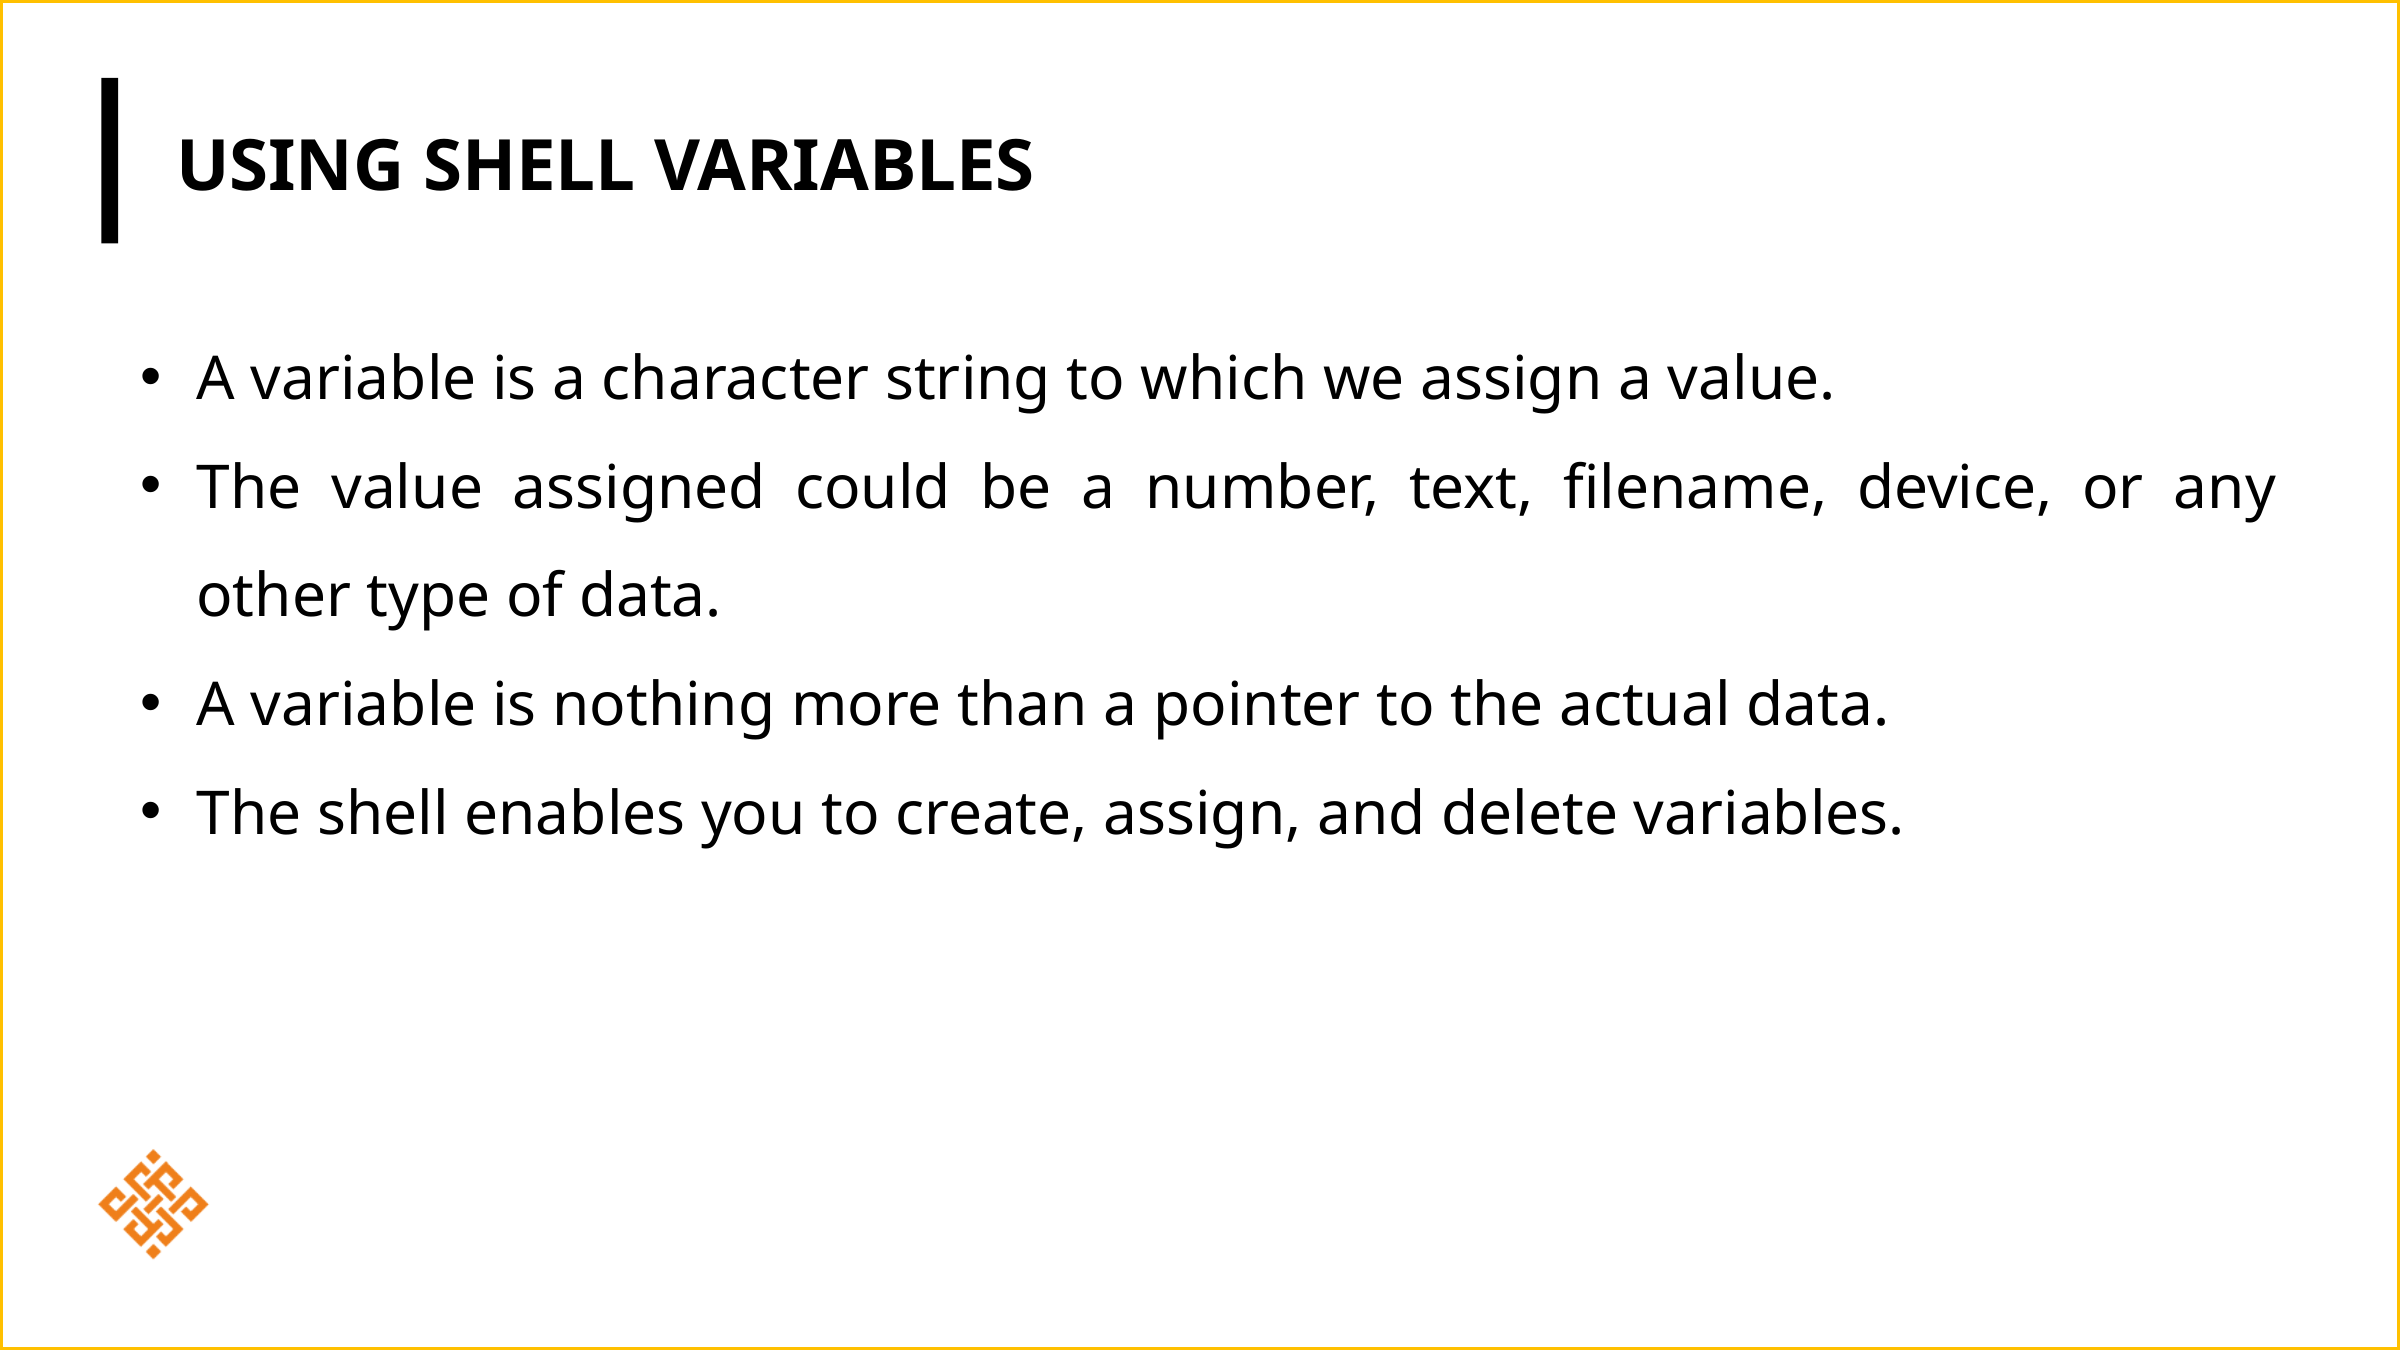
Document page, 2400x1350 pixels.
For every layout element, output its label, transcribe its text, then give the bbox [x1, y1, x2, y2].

picture [75, 1058, 235, 1350]
text_box USING SHELL VARIABLES [161, 112, 1051, 213]
text_box A variable is a character string to which we assign a value. The value assigned could be a number, text, filename, device, or any other type of data. A variable is nothing more than a pointer to the actual data. The shell enables you to create, assign, and delete variables. [140, 302, 2279, 847]
